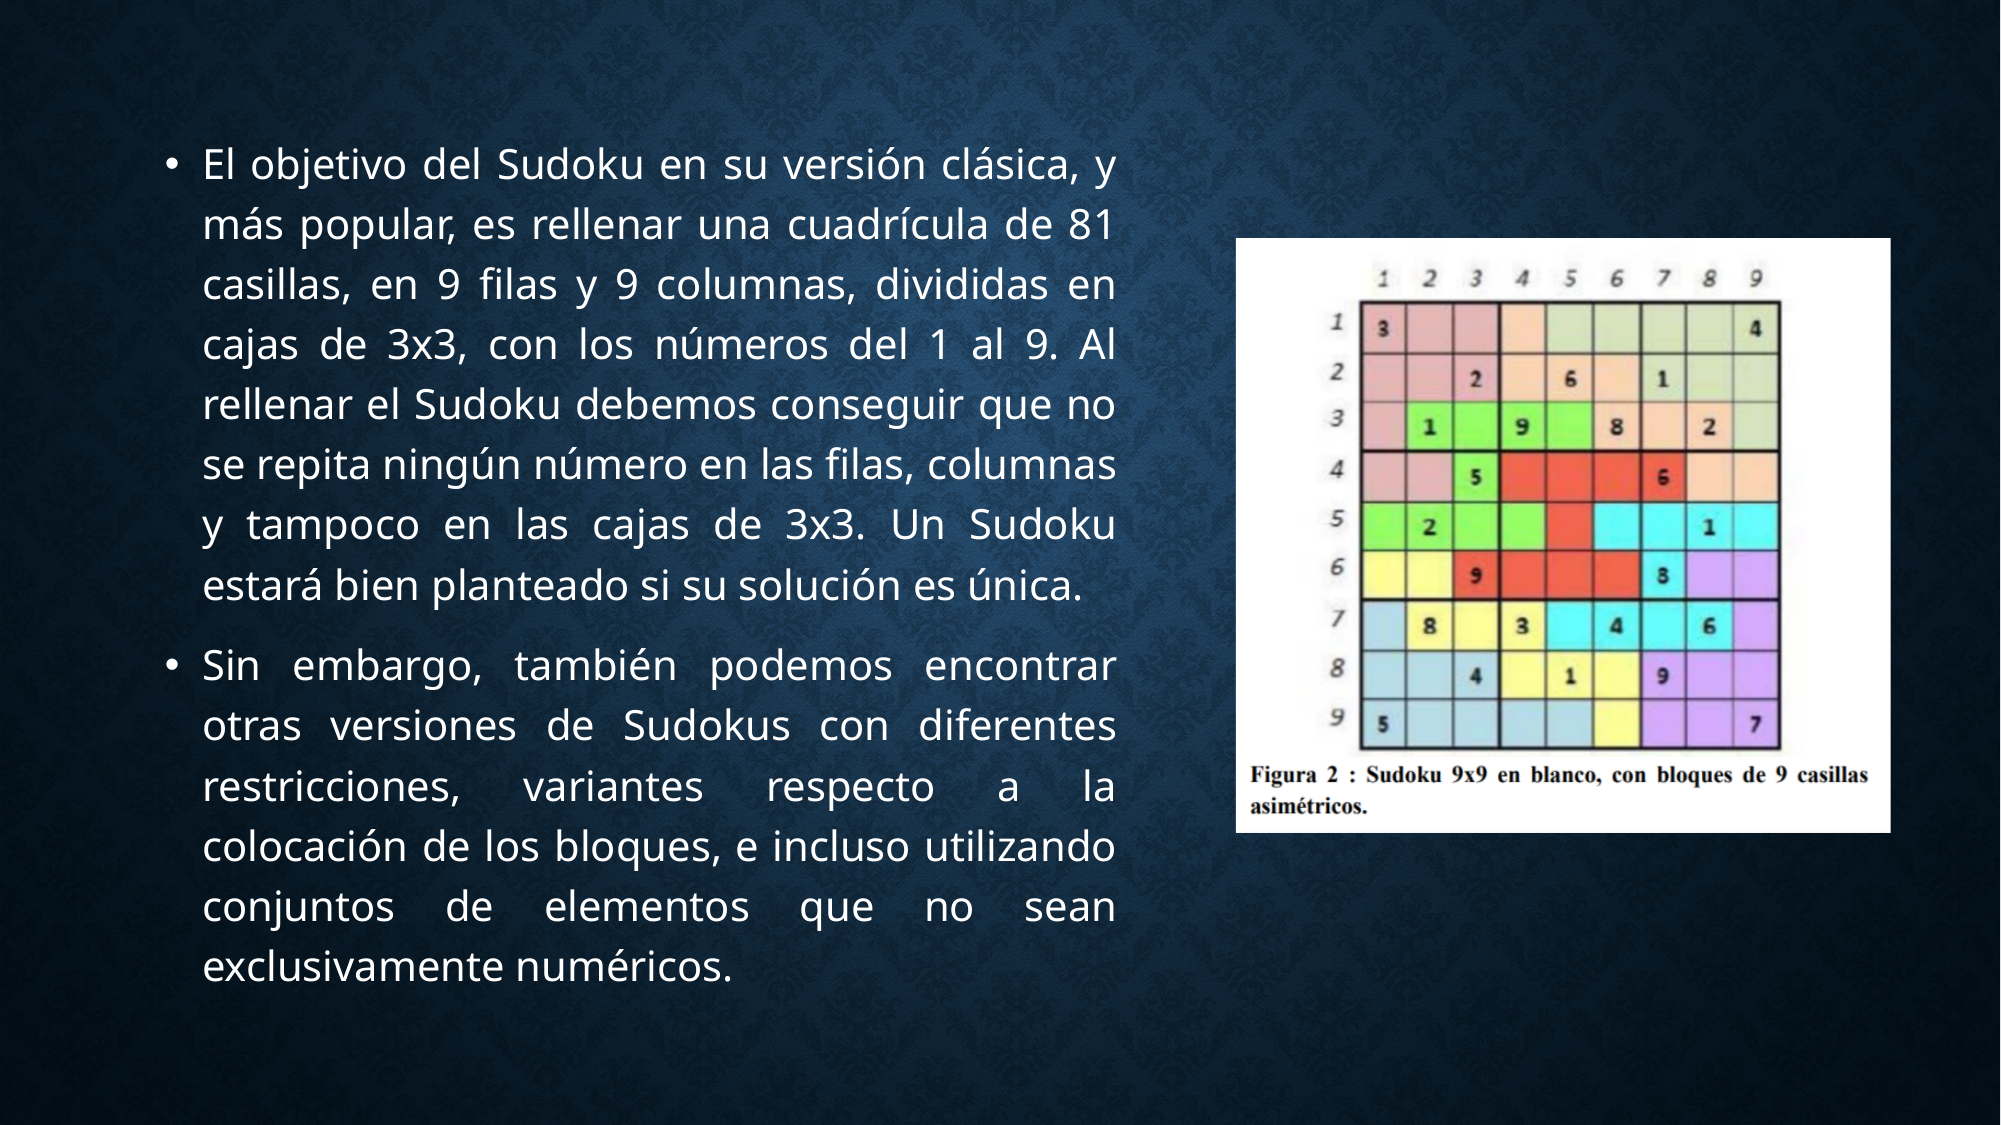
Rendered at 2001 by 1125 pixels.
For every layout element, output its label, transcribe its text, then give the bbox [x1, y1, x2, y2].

picture [1235, 237, 1892, 834]
list El objetivo del Sudoku en su versión clásica, y más popular, es rellenar una cuadrícula de 81 casillas, en 9 filas y 9 columnas, divididas en cajas de 3x3, con los números del 1 al 9. Al rellenar el Sudoku debemos conseguir que no se repita ningún número en las filas, columnas y tampoco en las cajas de 3x3. Un Sudoku estará bien planteado si su solución es única. Sin embargo, también podemos encontrar otras versiones de Sudokus con diferentes restricciones, variantes respecto a la colocación de los bloques, e incluso utilizando conjuntos de elementos que no sean exclusivamente numéricos. [149, 120, 1133, 1069]
